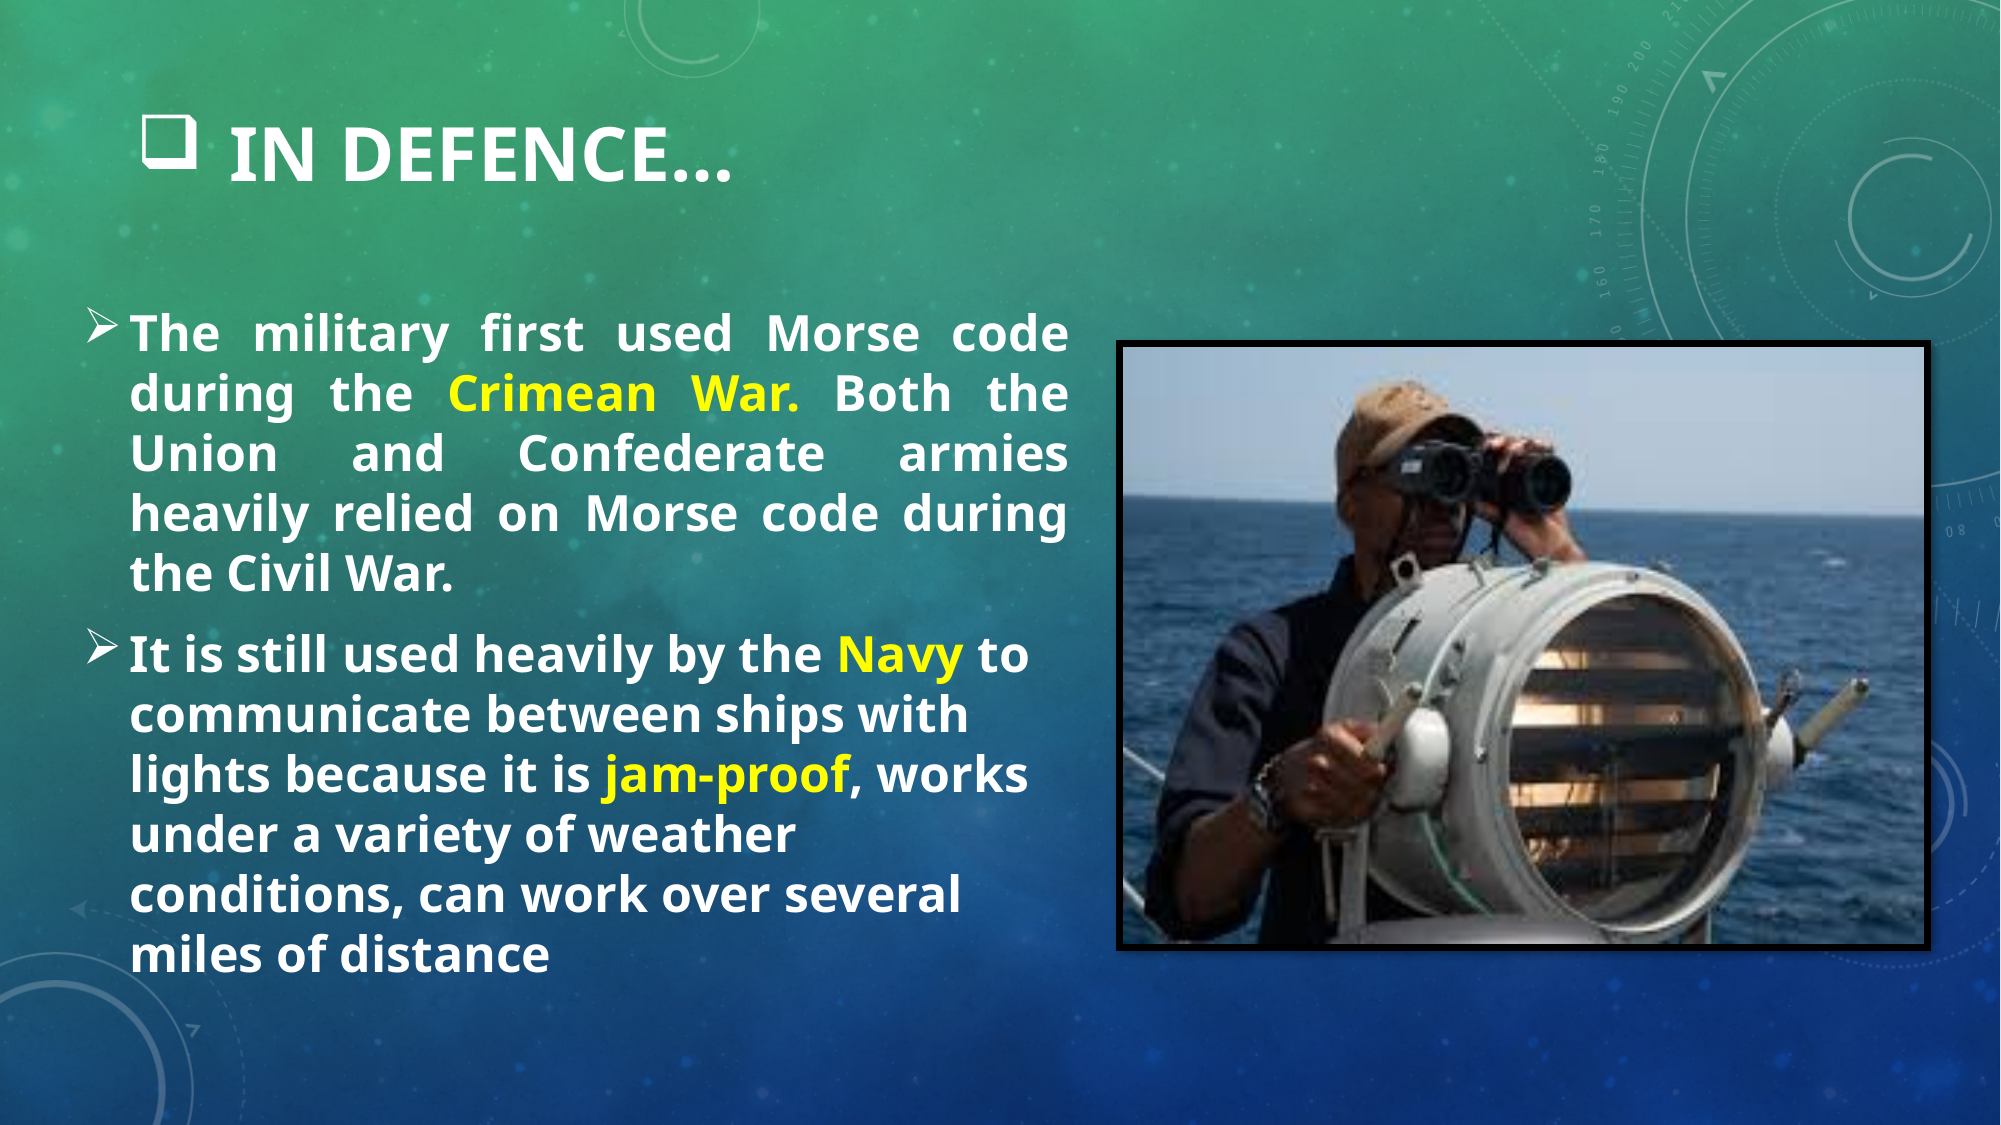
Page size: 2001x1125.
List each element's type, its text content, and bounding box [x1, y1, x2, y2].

title In defence… [120, 76, 1783, 228]
list The military first used Morse code during the Crimean War. Both the Union and Confederate armies heavily relied on Morse code during the Civil War. It is still used heavily by the Navy to communicate between ships with lights because it is jam-proof, works under a variety of weather conditions, can work over several miles of distance [67, 253, 1086, 1097]
picture [0, 0, 2001, 1125]
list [1122, 346, 1925, 945]
